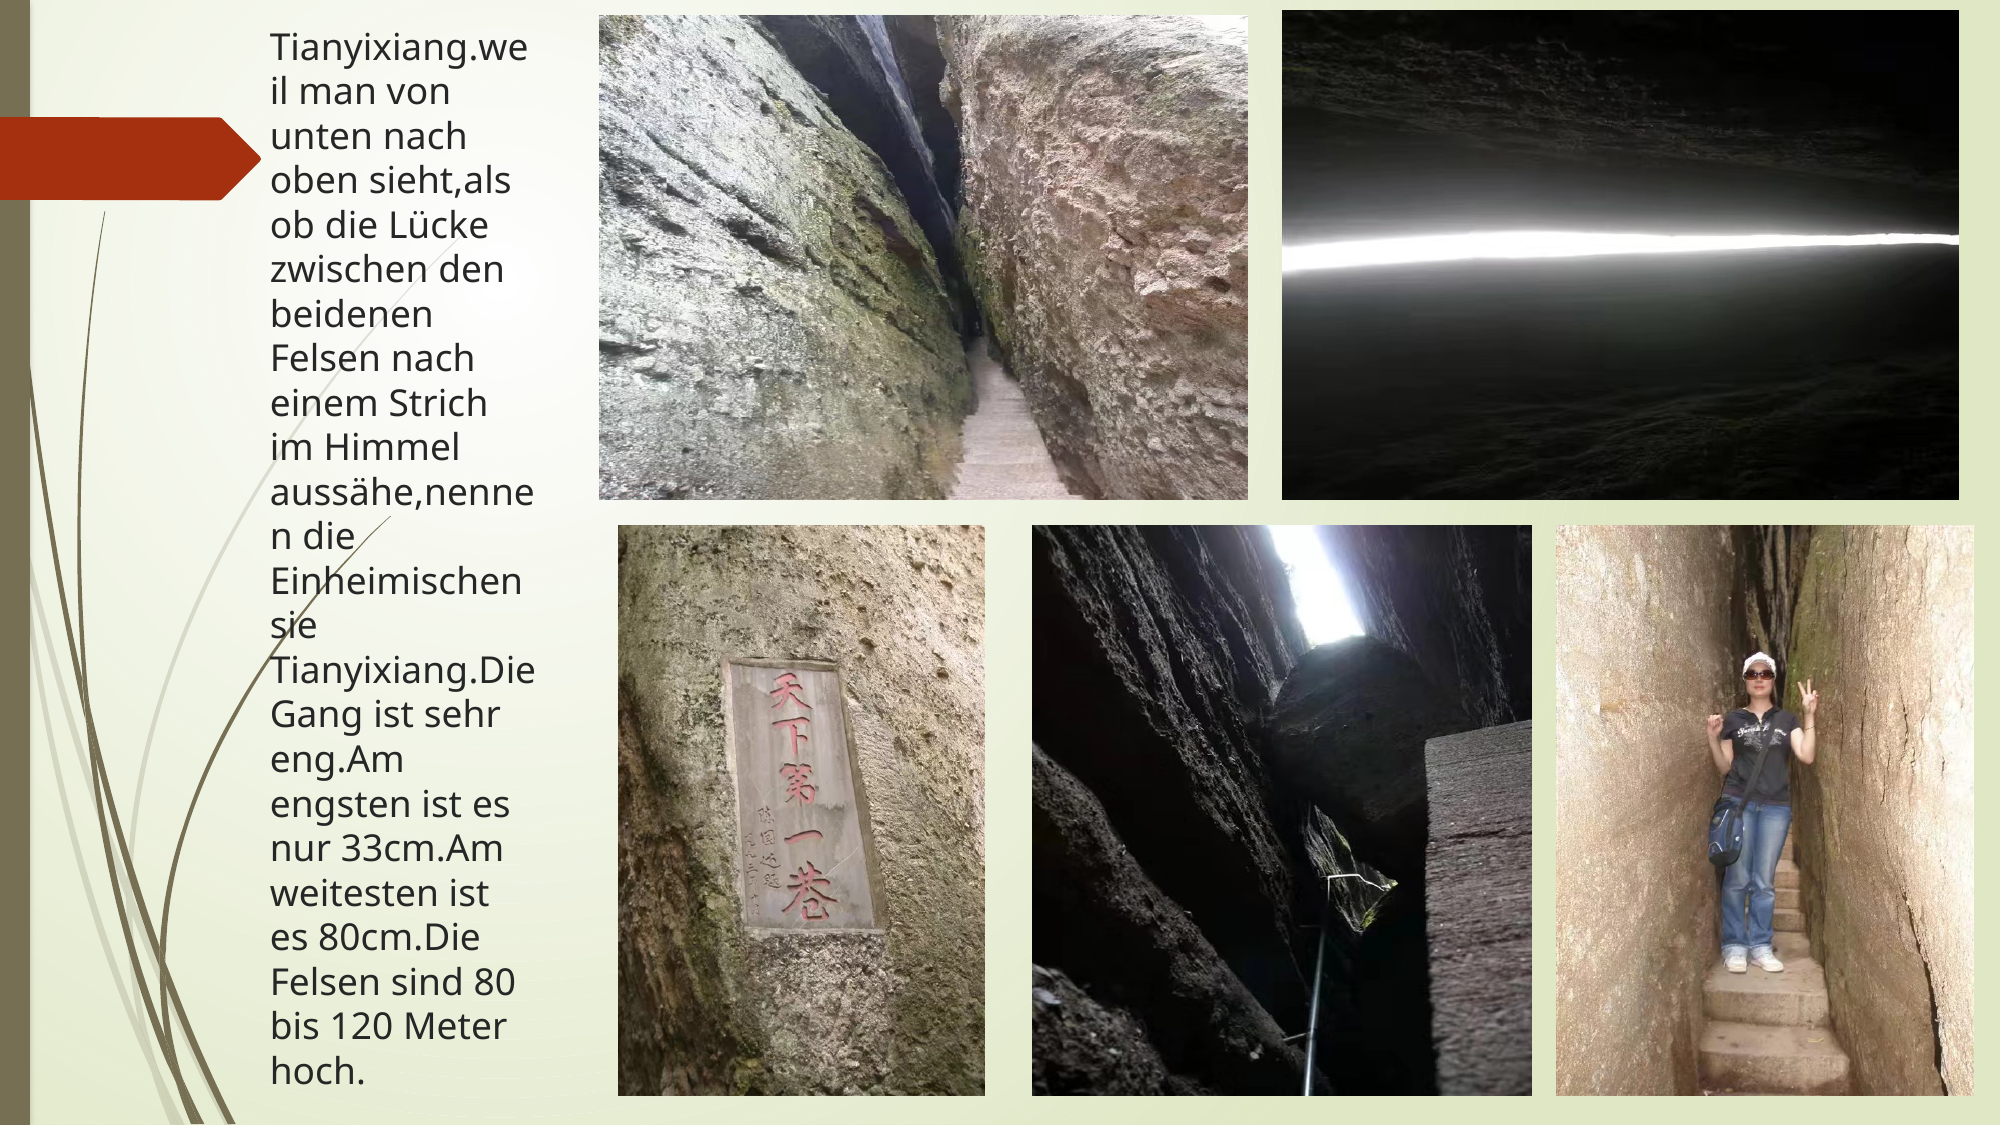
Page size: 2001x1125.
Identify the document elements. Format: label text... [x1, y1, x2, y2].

picture [599, 15, 1248, 501]
title Tianyixiang.weil man von unten nach oben sieht,als ob die Lücke zwischen den beidenen Felsen nach einem Strich im Himmel aussähe,nennen die Einheimischen sie Tianyixiang.Die Gang ist sehr eng.Am engsten ist es nur 33cm.Am weitesten ist es 80cm.Die Felsen sind 80 bis 120 Meter hoch. [254, 15, 553, 1106]
picture [617, 524, 986, 1096]
picture [1281, 10, 1959, 501]
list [1556, 524, 1974, 1096]
picture [1032, 524, 1533, 1096]
